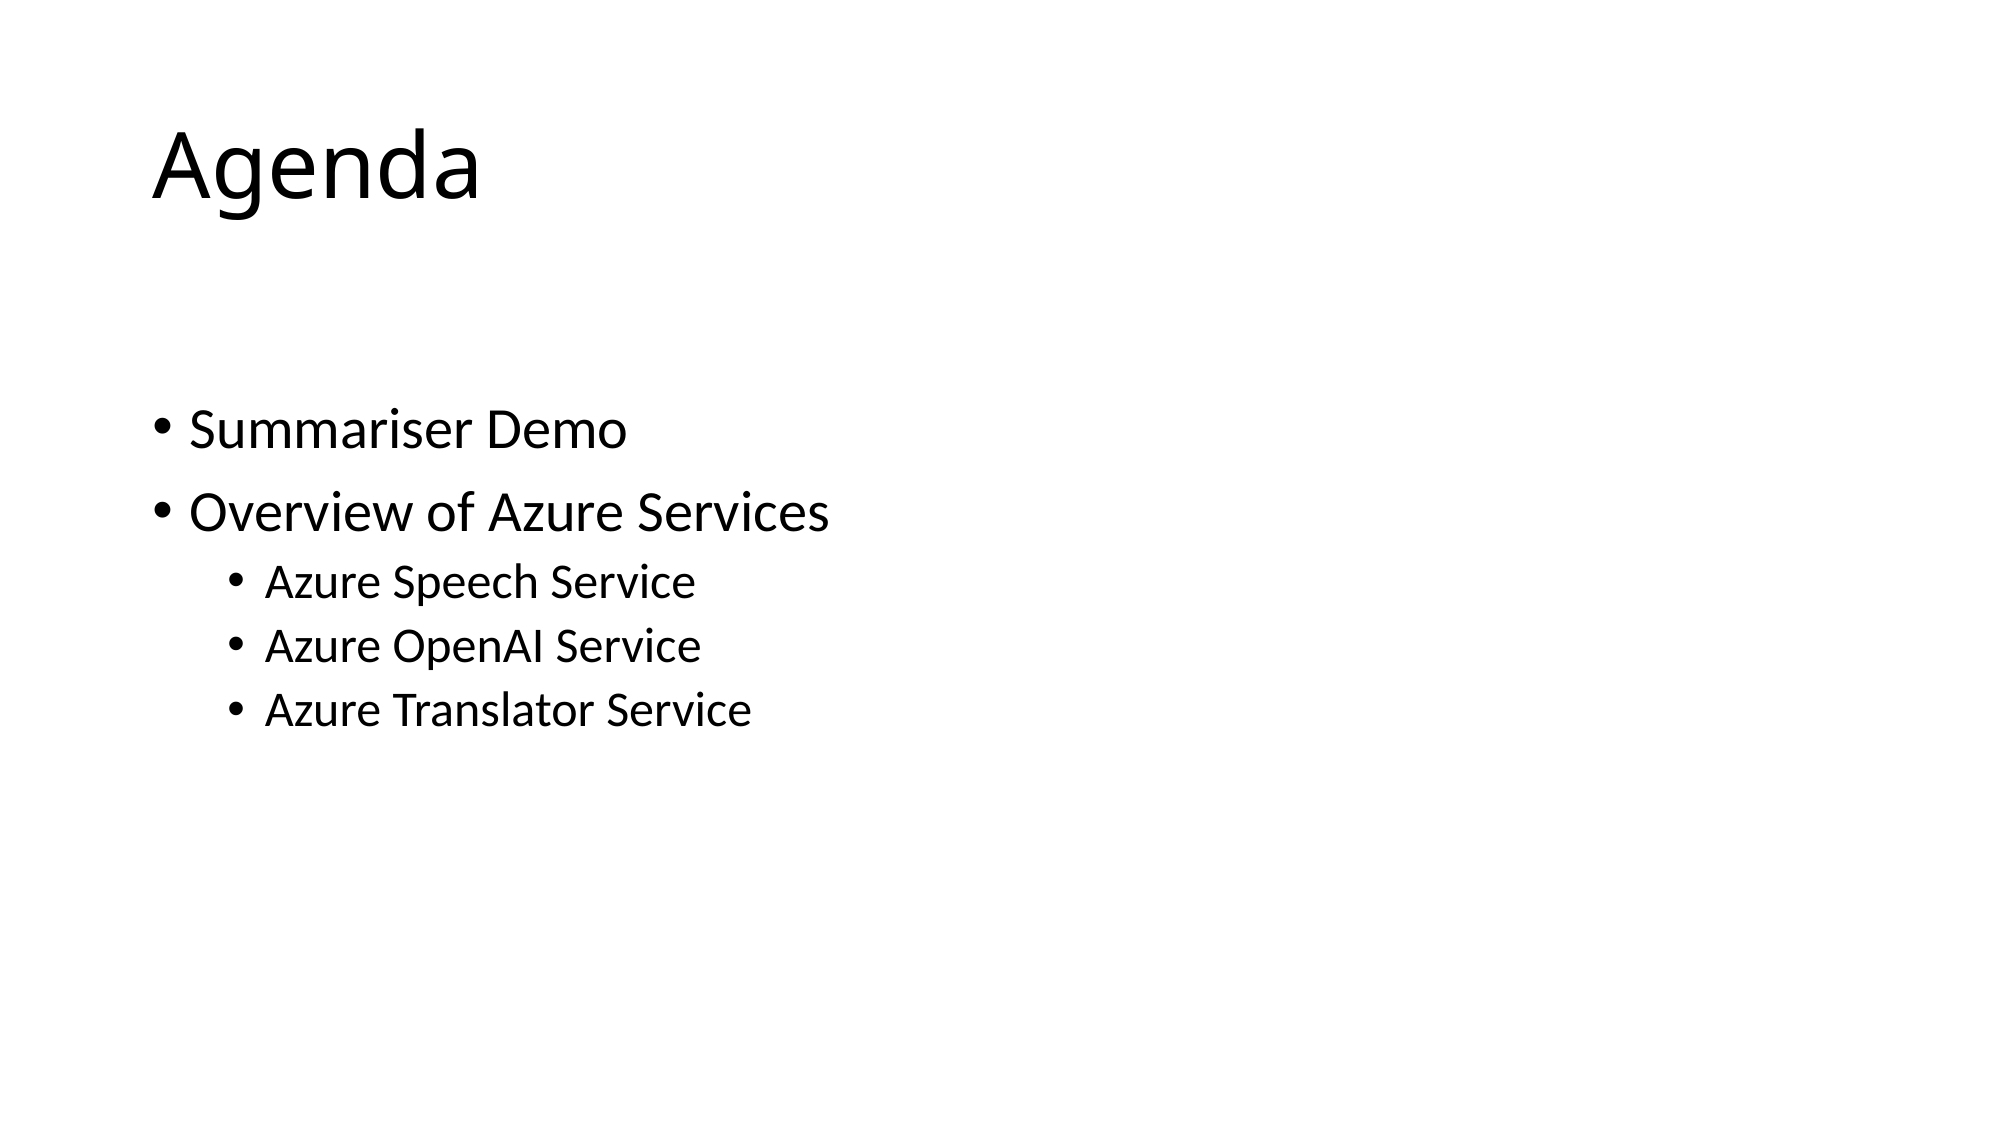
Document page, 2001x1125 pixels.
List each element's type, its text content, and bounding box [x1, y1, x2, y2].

title Agenda [137, 59, 1863, 278]
list Summariser Demo Overview of Azure Services Azure Speech Service Azure OpenAI Service Azure Translator Service [137, 299, 1863, 1014]
